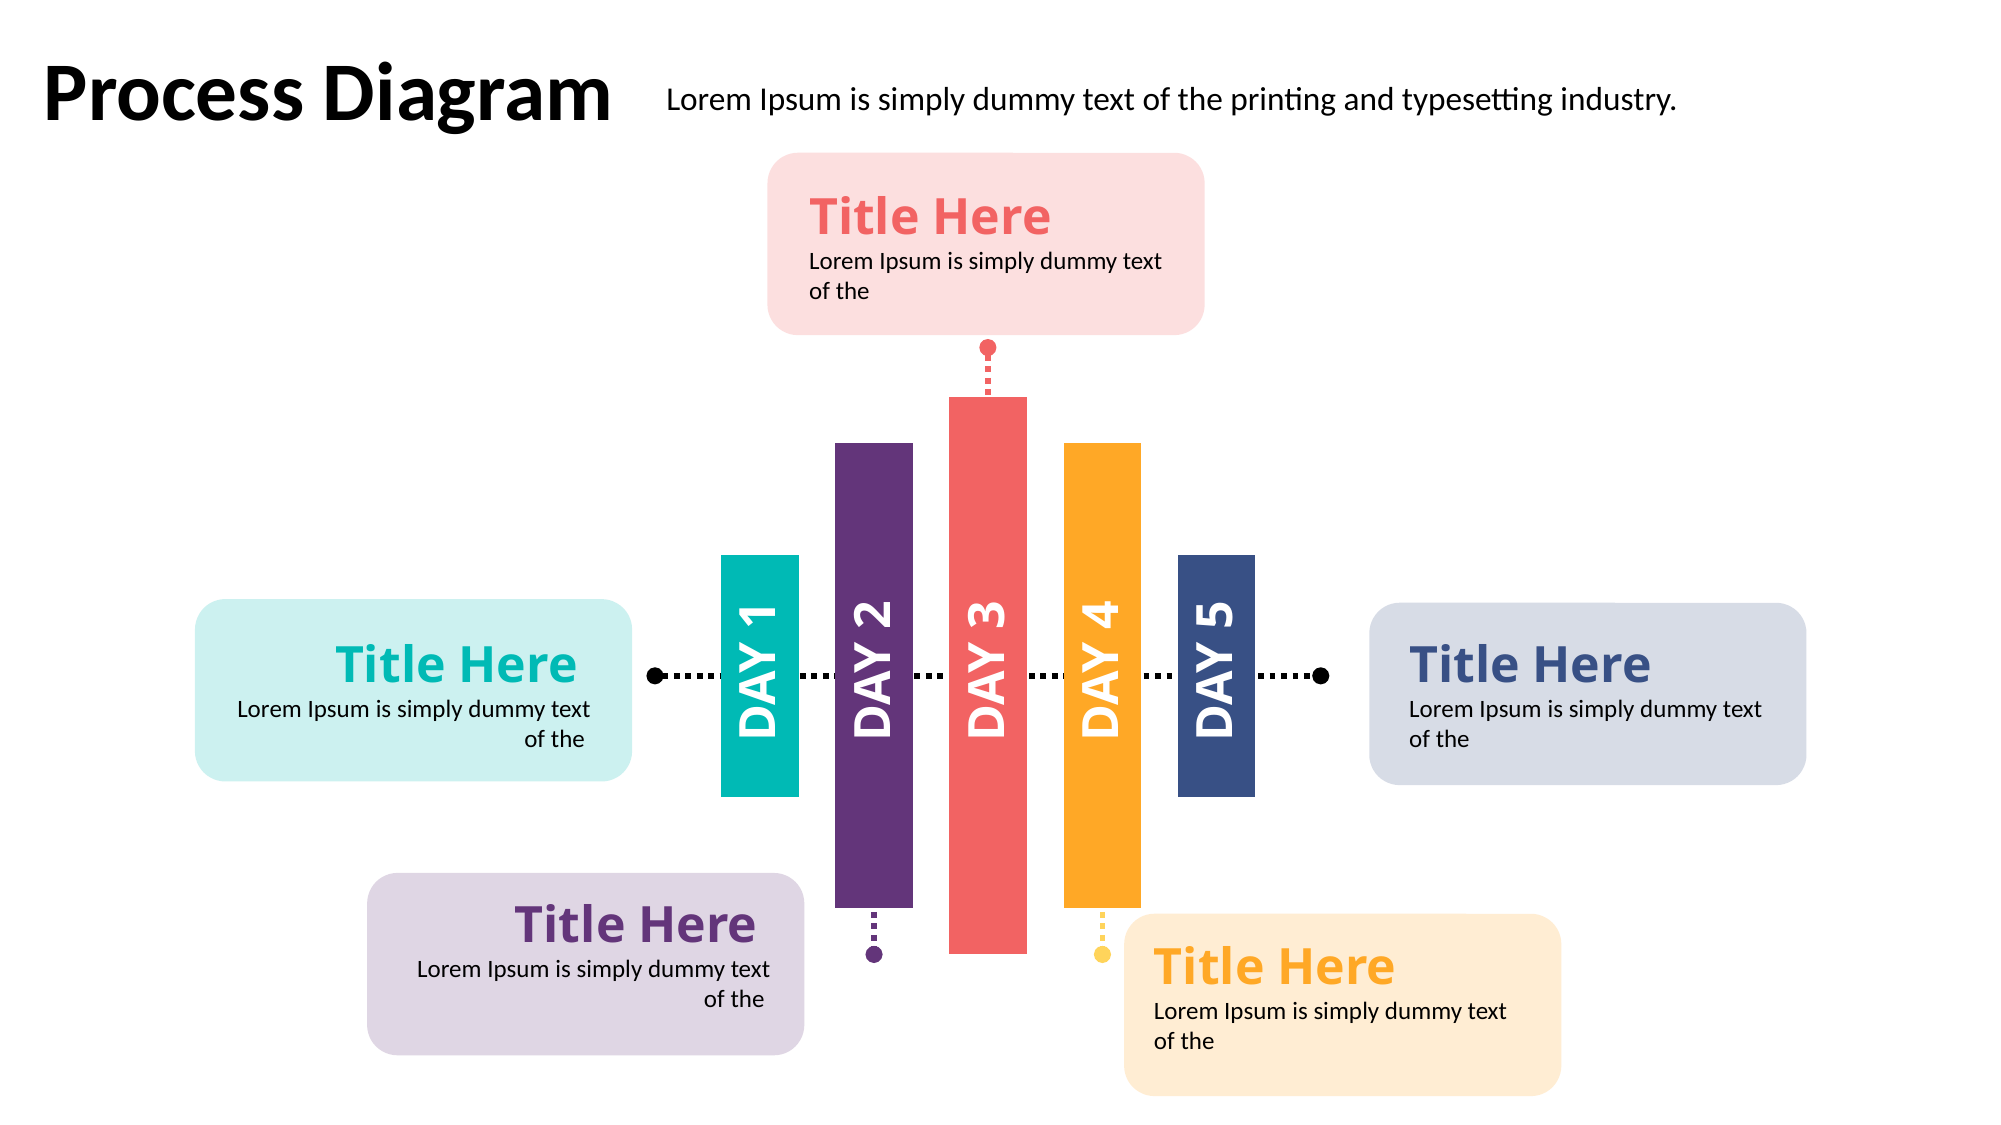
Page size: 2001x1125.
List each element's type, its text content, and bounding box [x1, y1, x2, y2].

text_box Process Diagram [29, 29, 629, 145]
text_box [1177, 554, 1256, 675]
text_box Title Here Lorem Ipsum is simply dummy text of the [193, 592, 631, 759]
text_box [1368, 626, 1808, 787]
text_box [766, 170, 1205, 337]
text_box Title Here Lorem Ipsum is simply dummy text of the [373, 852, 811, 1019]
text_box [1177, 676, 1256, 797]
text_box DAY 3 [961, 676, 1015, 785]
text_box Title Here Lorem Ipsum is simply dummy text of the [1113, 894, 1552, 1061]
text_box DAY 2 [846, 557, 901, 675]
text_box DAY 4 [1075, 676, 1130, 785]
text_box DAY 5 [1189, 676, 1244, 785]
text_box [1063, 676, 1142, 909]
text_box [366, 883, 806, 1057]
text_box [1123, 920, 1563, 1098]
text_box [949, 676, 1028, 955]
text_box [194, 618, 634, 783]
text_box [835, 443, 913, 675]
text_box DAY 5 [1189, 557, 1244, 675]
text_box [1063, 443, 1142, 675]
text_box DAY 2 [846, 676, 901, 785]
text_box DAY 4 [1075, 557, 1130, 675]
text_box DAY 1 [732, 676, 787, 785]
text_box [835, 676, 913, 909]
text_box Title Here Lorem Ipsum is simply dummy text of the [1369, 592, 1807, 759]
text_box [949, 397, 1028, 675]
text_box DAY 3 [961, 557, 1015, 675]
text_box Lorem Ipsum is simply dummy text of the printing and typesetting industry. [651, 69, 1694, 125]
text_box [721, 676, 799, 797]
text_box [721, 554, 799, 675]
text_box DAY 1 [732, 557, 787, 675]
text_box Title Here Lorem Ipsum is simply dummy text of the [769, 144, 1207, 311]
